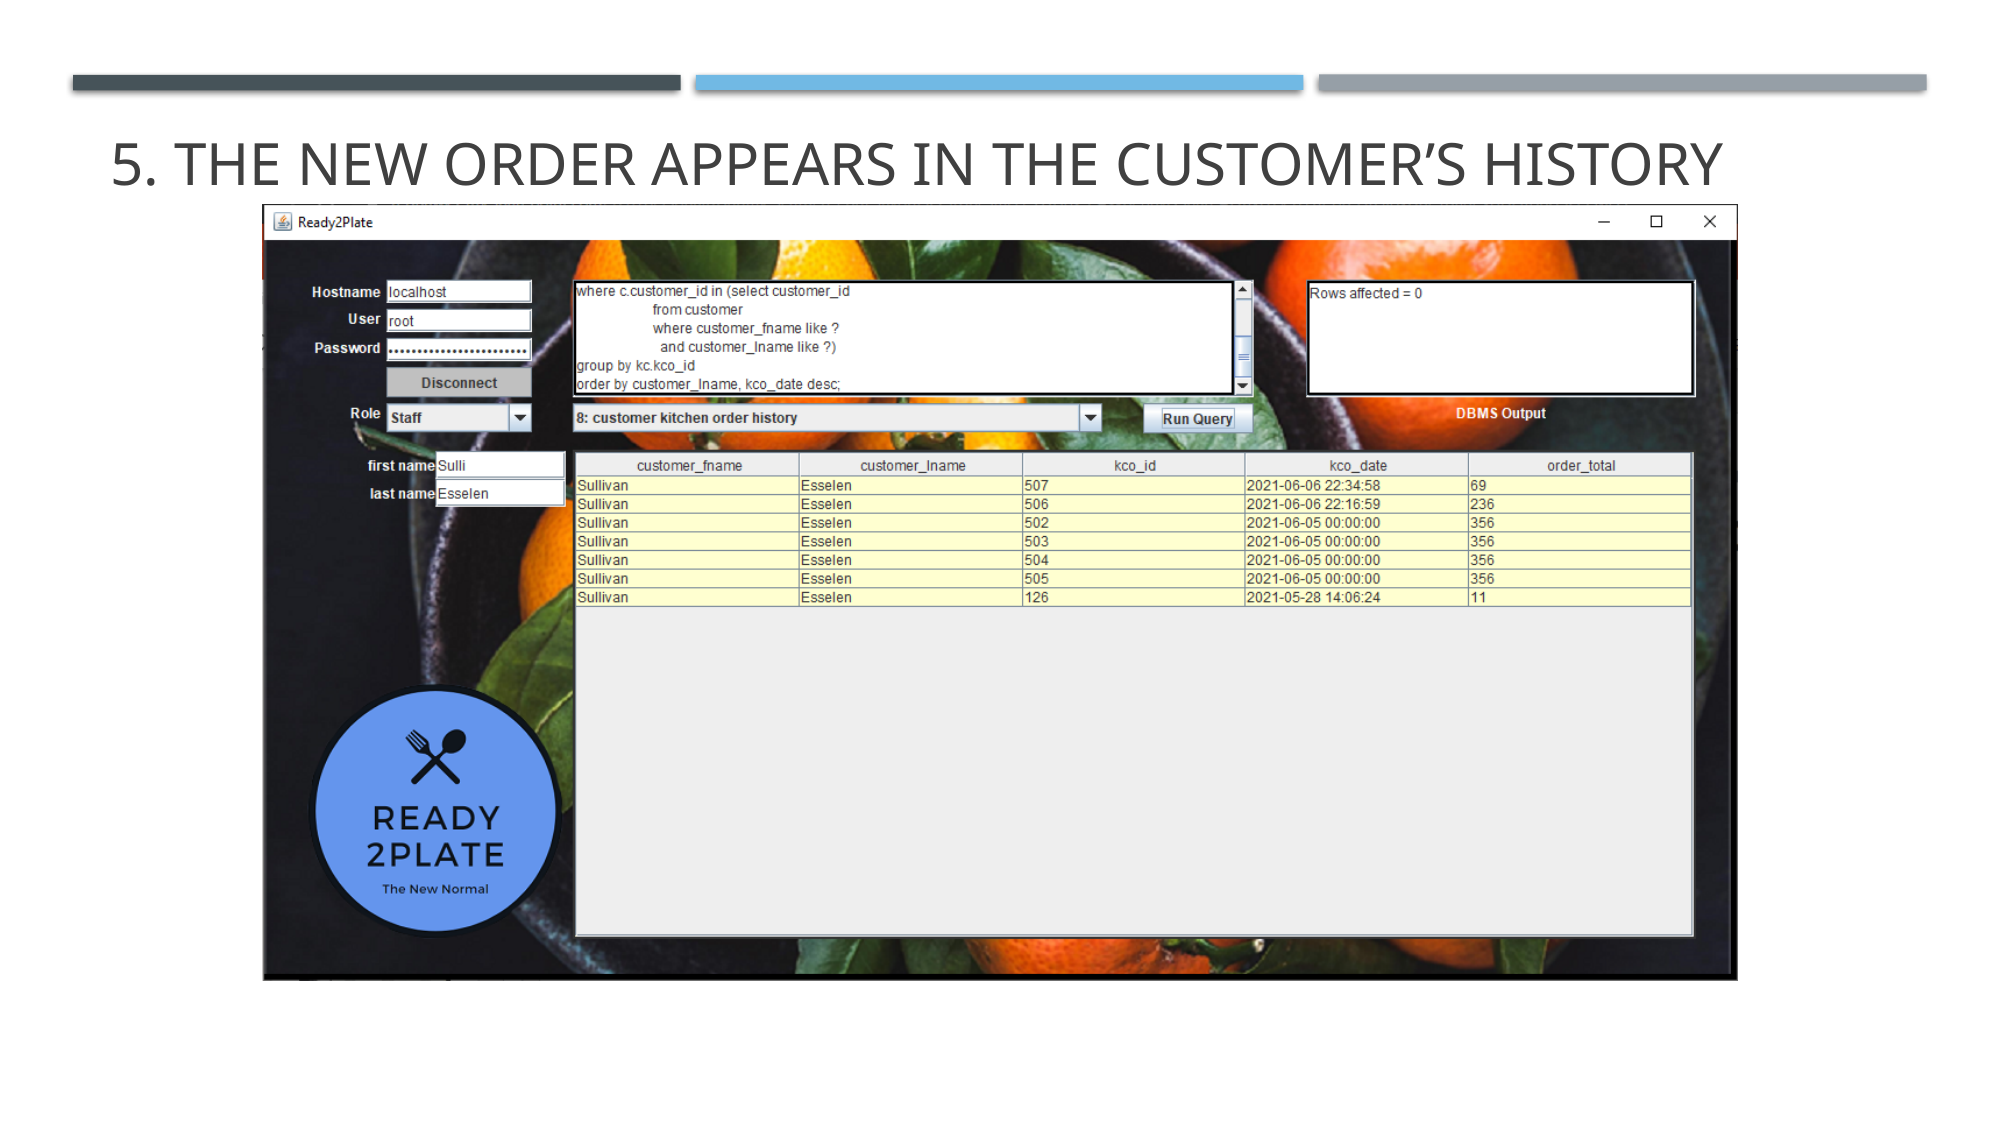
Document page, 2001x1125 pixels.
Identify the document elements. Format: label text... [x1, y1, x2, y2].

title 5. The new order appears in the customer’s history [95, 115, 1905, 205]
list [261, 203, 1739, 981]
